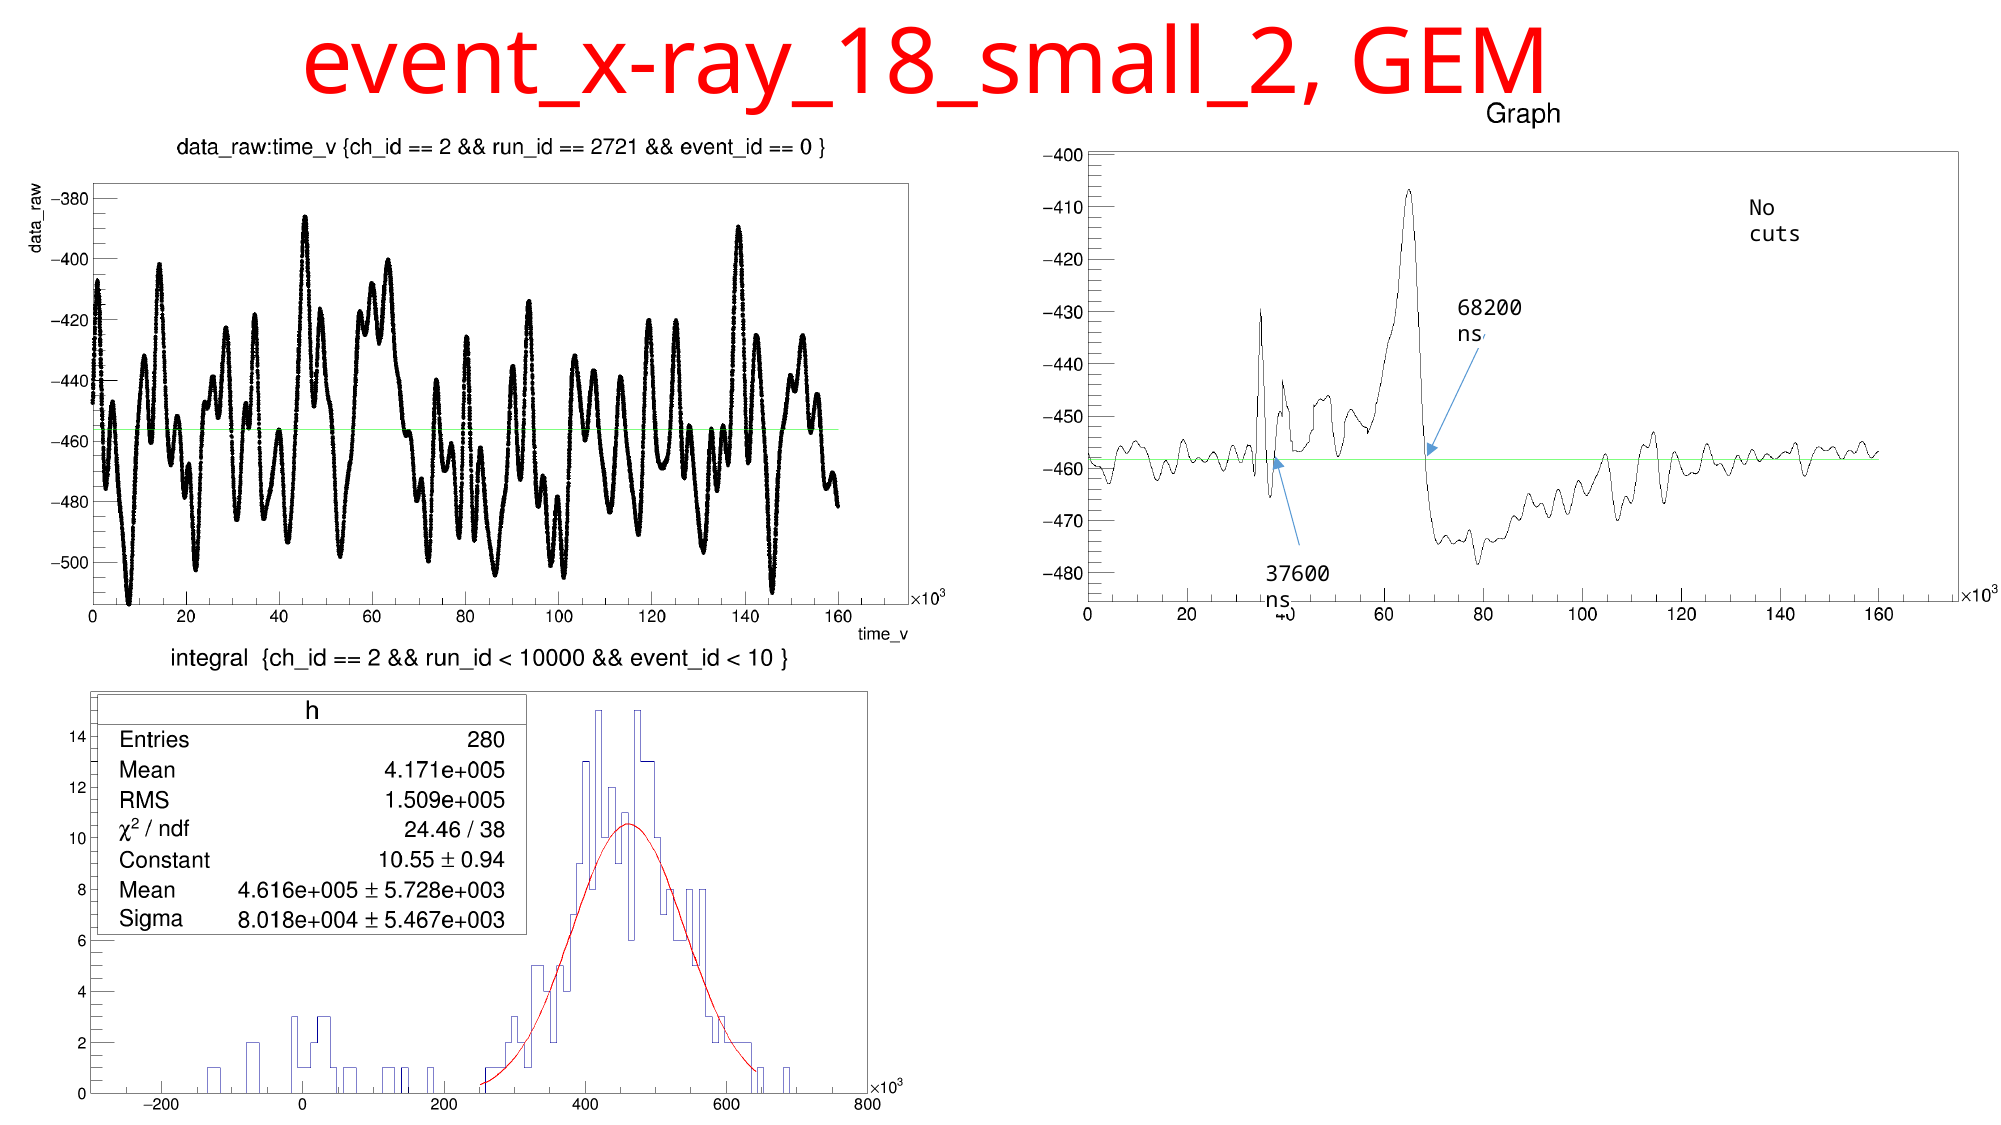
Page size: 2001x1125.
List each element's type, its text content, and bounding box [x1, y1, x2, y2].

picture [24, 134, 947, 1114]
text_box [1275, 456, 1300, 546]
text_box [1427, 334, 1485, 457]
picture [1037, 99, 2000, 625]
title event_x-ray_18_small_2, GEM [0, 0, 1853, 129]
